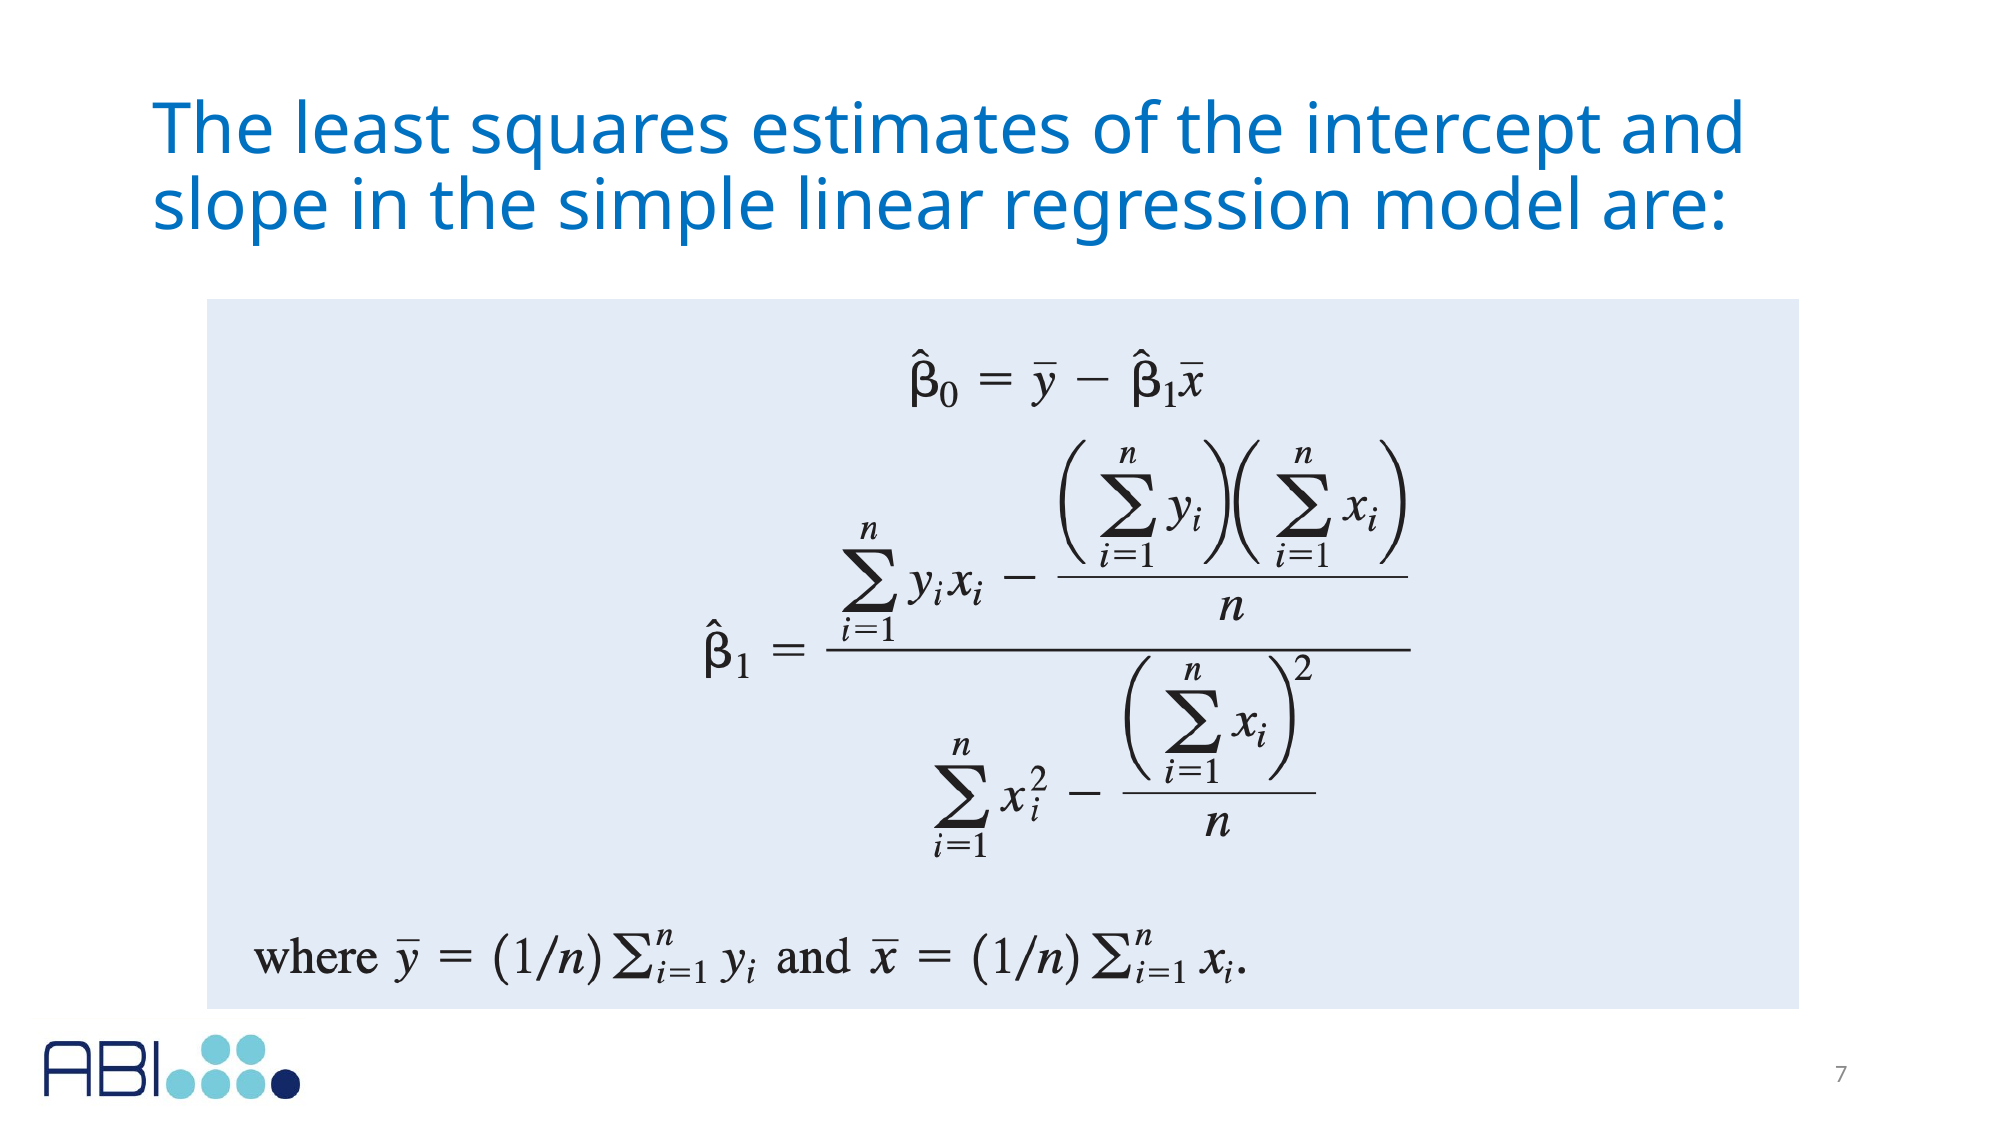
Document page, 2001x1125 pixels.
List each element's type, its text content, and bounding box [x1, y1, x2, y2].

picture [30, 1018, 306, 1109]
picture [207, 299, 1799, 1009]
slide_number 7 [1412, 1042, 1863, 1103]
title The least squares estimates of the intercept and slope in the simple linear regression model are: [137, 59, 1863, 278]
